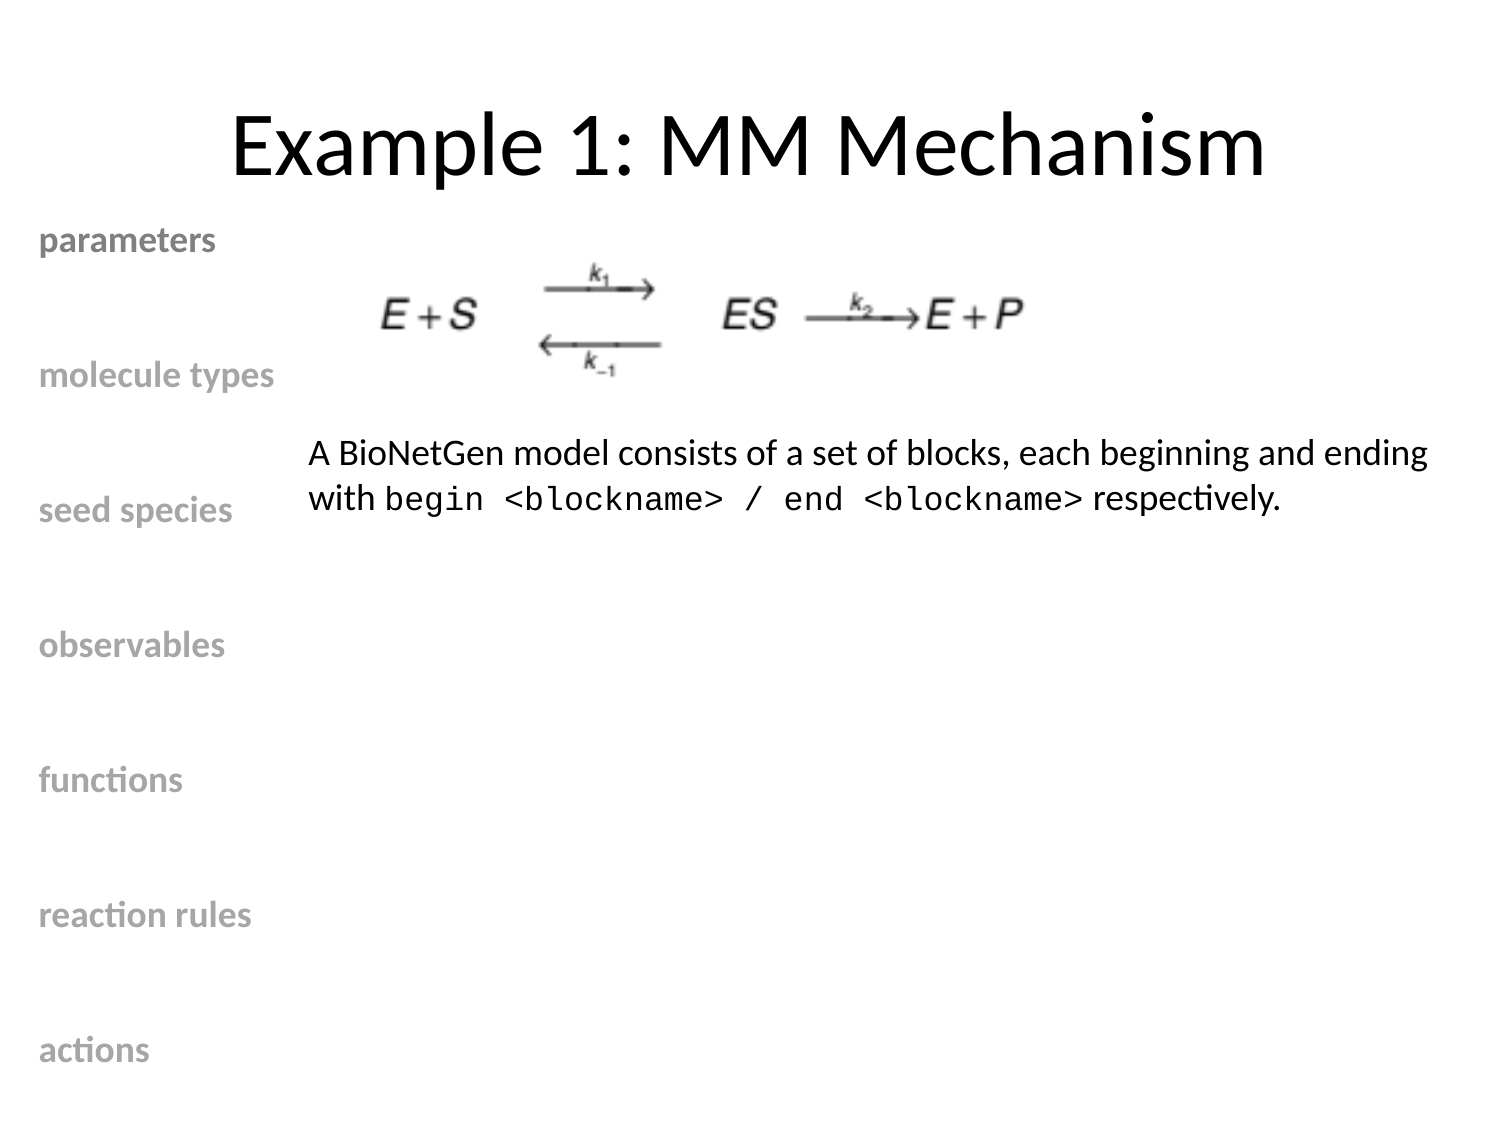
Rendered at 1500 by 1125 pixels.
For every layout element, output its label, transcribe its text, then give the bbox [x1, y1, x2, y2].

text_box A BioNetGen model consists of a set of blocks, each beginning and ending with begin <blockname> / end <blockname> respectively. [312, 420, 1466, 526]
text_box parameters molecule types seed species observables functions reaction rules actions [23, 207, 312, 1078]
title Example 1: MM Mechanism [75, 45, 1425, 233]
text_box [354, 229, 1027, 408]
